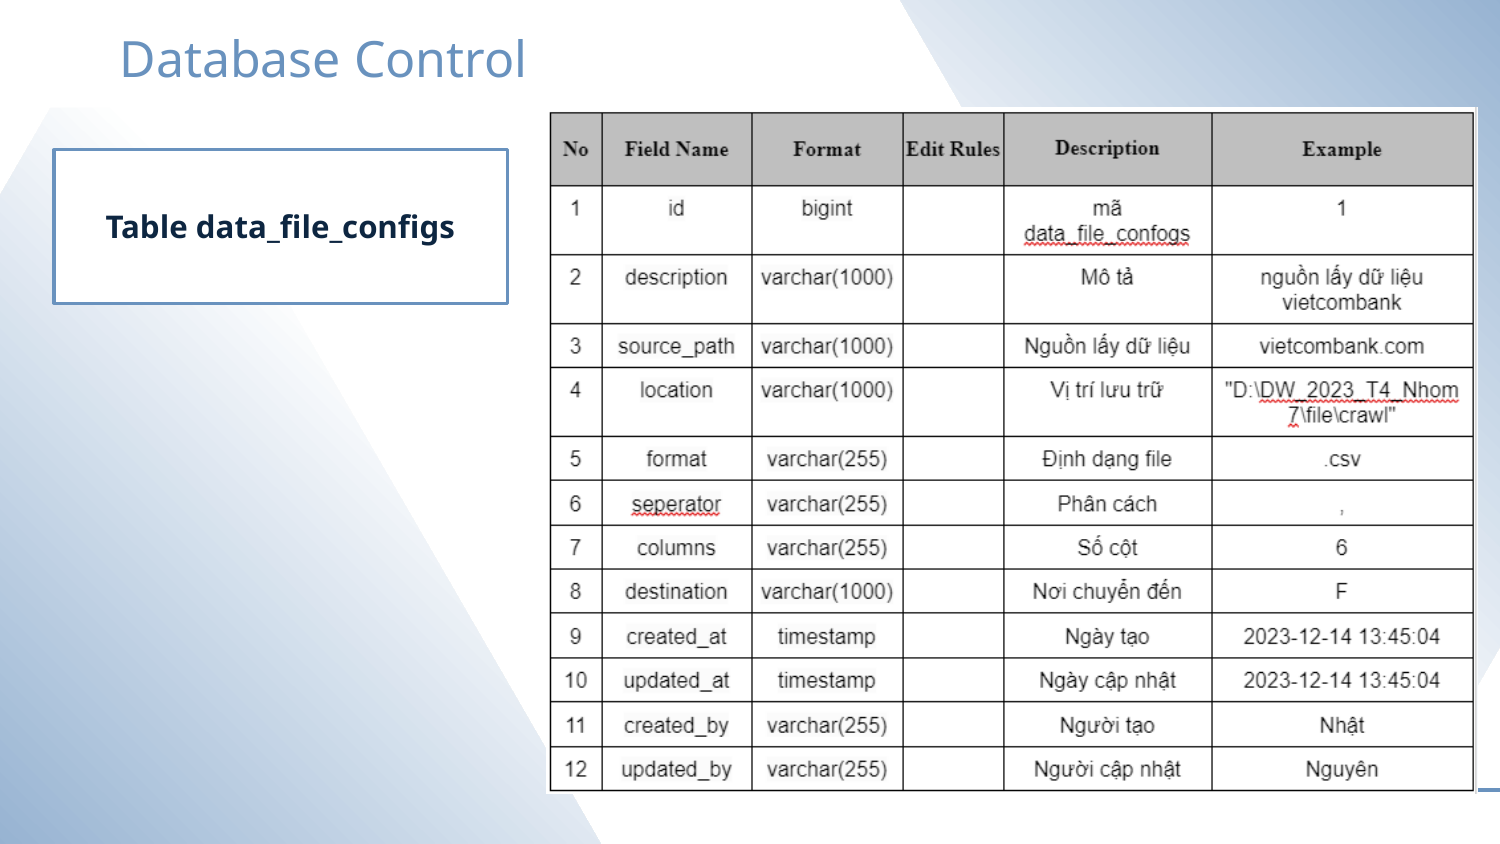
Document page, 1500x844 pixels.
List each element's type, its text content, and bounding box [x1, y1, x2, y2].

list Table data_file_configs [53, 149, 508, 304]
picture [546, 107, 1479, 794]
title Database Control [0, 6, 805, 108]
